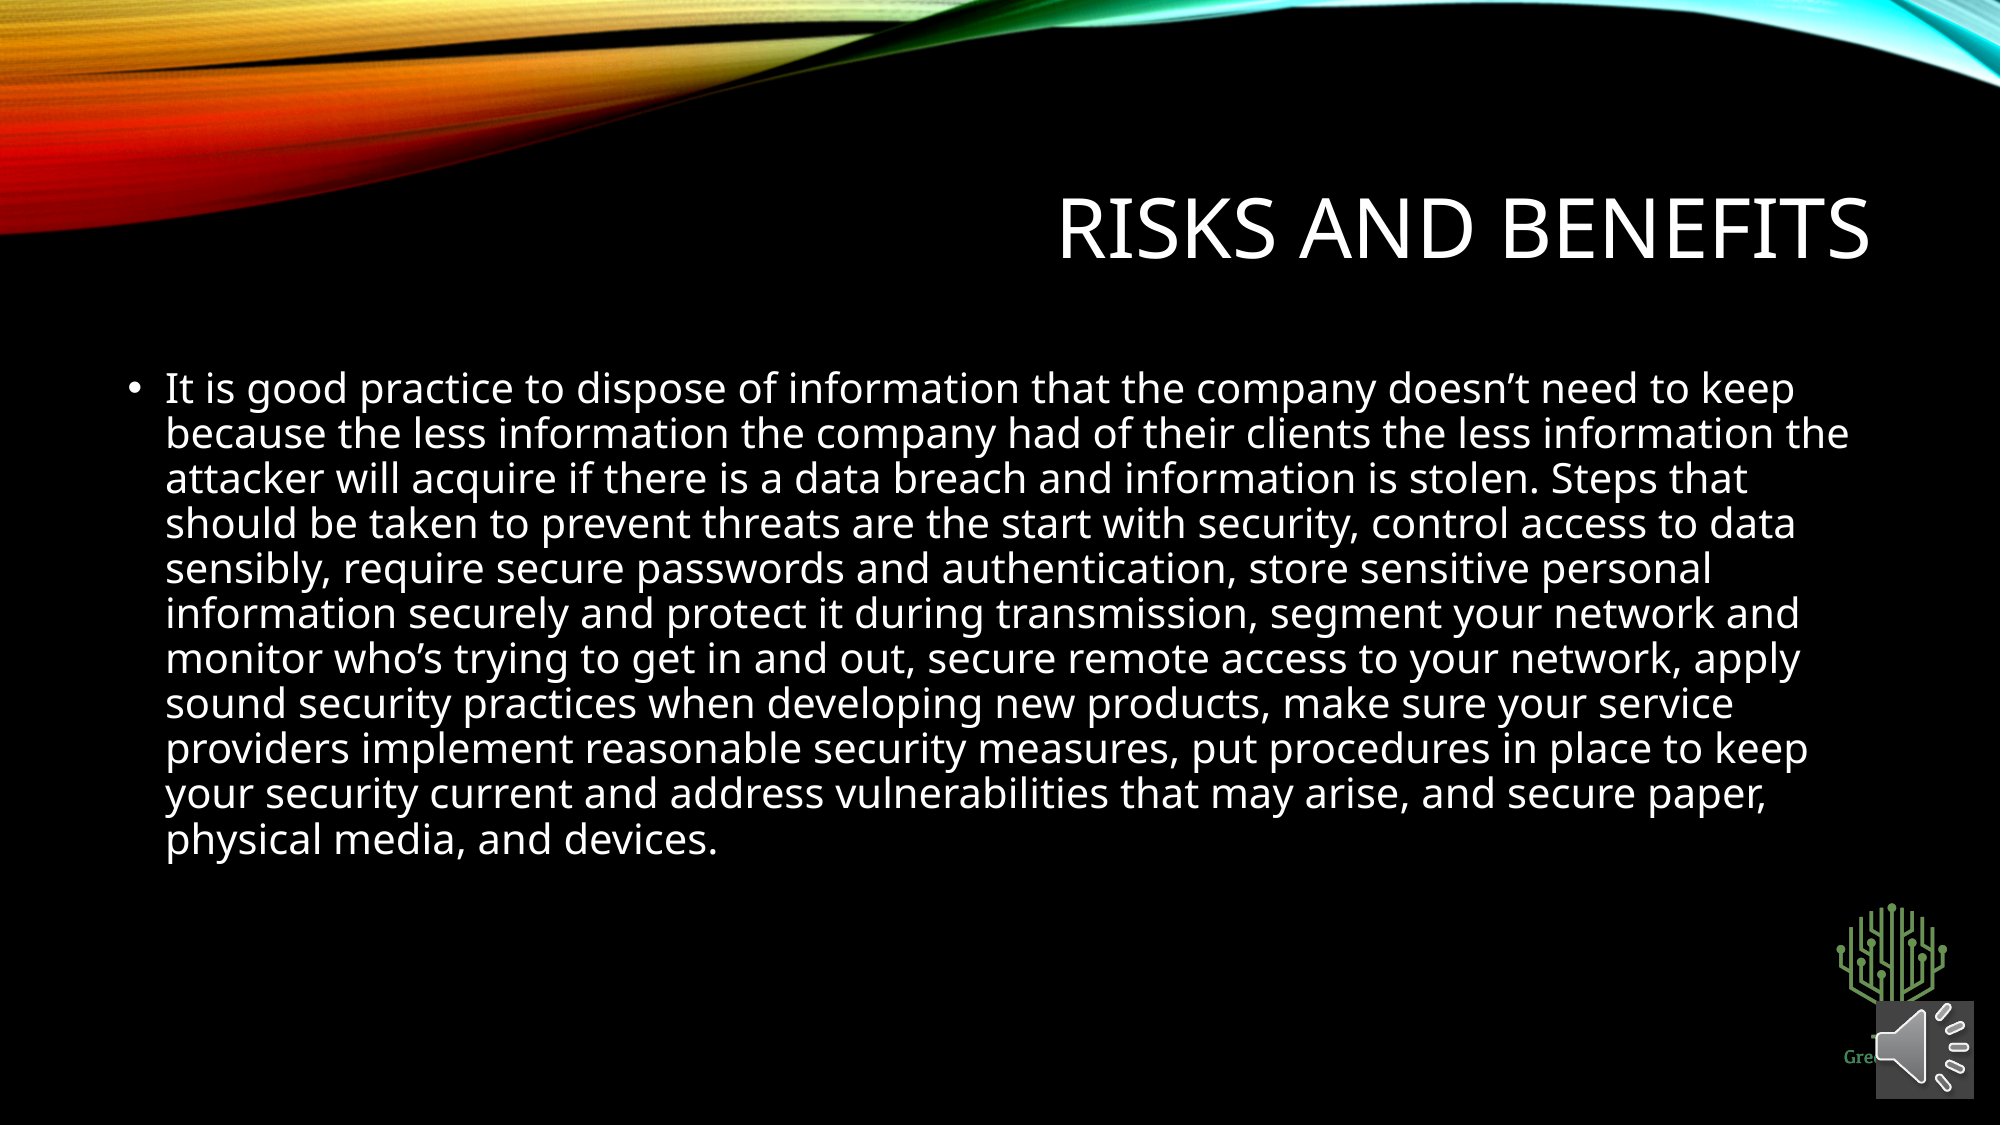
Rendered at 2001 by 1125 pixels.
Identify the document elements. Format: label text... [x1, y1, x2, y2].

picture [1817, 892, 1976, 1101]
title RISKS AND BENEFITS [474, 125, 1888, 338]
picture [0, 0, 2000, 237]
list It is good practice to dispose of information that the company doesn’t need to keep because the less information the company had of their clients the less information the attacker will acquire if there is a data breach and information is stolen. Steps that should be taken to prevent threats are the start with security, control access to data sensibly, require secure passwords and authentication, store sensitive personal information securely and protect it during transmission, segment your network and monitor who’s trying to get in and out, secure remote access to your network, apply sound security practices when developing new products, make sure your service providers implement reasonable security measures, put procedures in place to keep your security current and address vulnerabilities that may arise, and secure paper, physical media, and devices. [112, 360, 1888, 1021]
